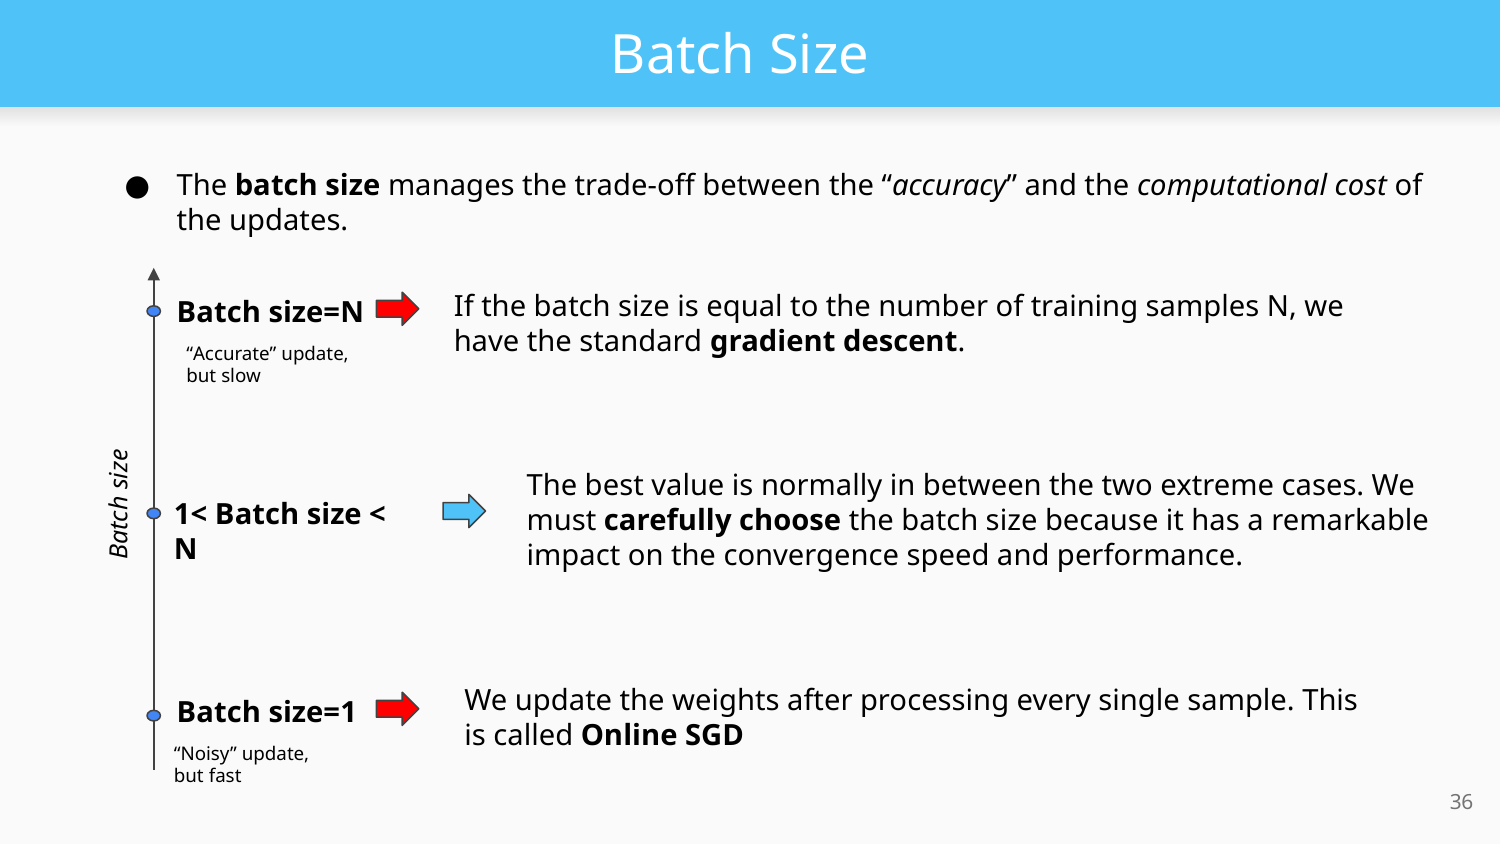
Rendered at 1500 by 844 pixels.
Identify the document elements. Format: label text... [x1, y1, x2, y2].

text_box 1< Batch size < N [159, 480, 432, 581]
text_box [443, 494, 486, 528]
text_box The batch size manages the trade-off between the “accuracy” and the computational cost of the updates. [86, 151, 1464, 252]
text_box Batch size=1 [161, 678, 515, 744]
text_box Batch size=N [161, 278, 515, 344]
title Batch Size [16, 2, 1464, 102]
text_box The best value is normally in between the two extreme cases. We must carefully choose the batch size because it has a remarkable impact on the convergence speed and performance. [511, 451, 1453, 586]
text_box If the batch size is equal to the number of training samples N, we have the standard gradient descent. [438, 272, 1381, 372]
slide_number ‹#› [1398, 770, 1489, 835]
text_box [376, 292, 419, 326]
text_box “Noisy” update, but fast [158, 726, 354, 802]
text_box Batch size [87, 405, 148, 575]
text_box “Accurate” update, but slow [171, 326, 367, 402]
text_box [376, 692, 419, 726]
text_box We update the weights after processing every single sample. This is called Online SGD [449, 666, 1391, 767]
